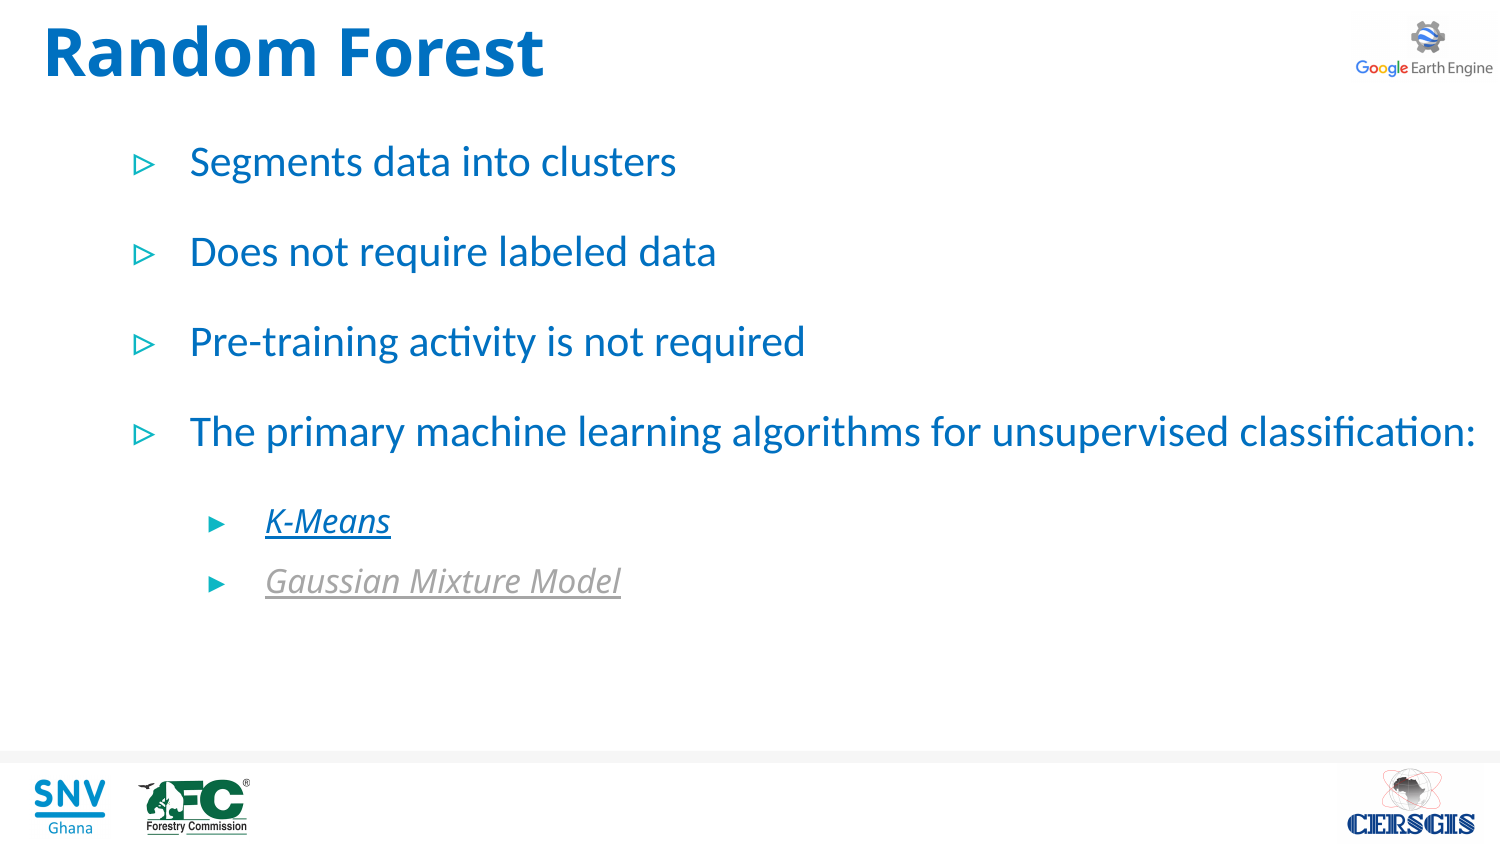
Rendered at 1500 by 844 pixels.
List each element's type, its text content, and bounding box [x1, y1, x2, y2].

text_box Segments data into clusters Does not require labeled data Pre-training activity is not required The primary machine learning algorithms for unsupervised classification: K-Means Gaussian Mixture Model [118, 125, 1493, 673]
text_box Random Forest [27, 2, 578, 98]
picture [138, 772, 250, 842]
picture [1337, 763, 1484, 844]
picture [1351, 11, 1498, 83]
picture [29, 775, 111, 839]
